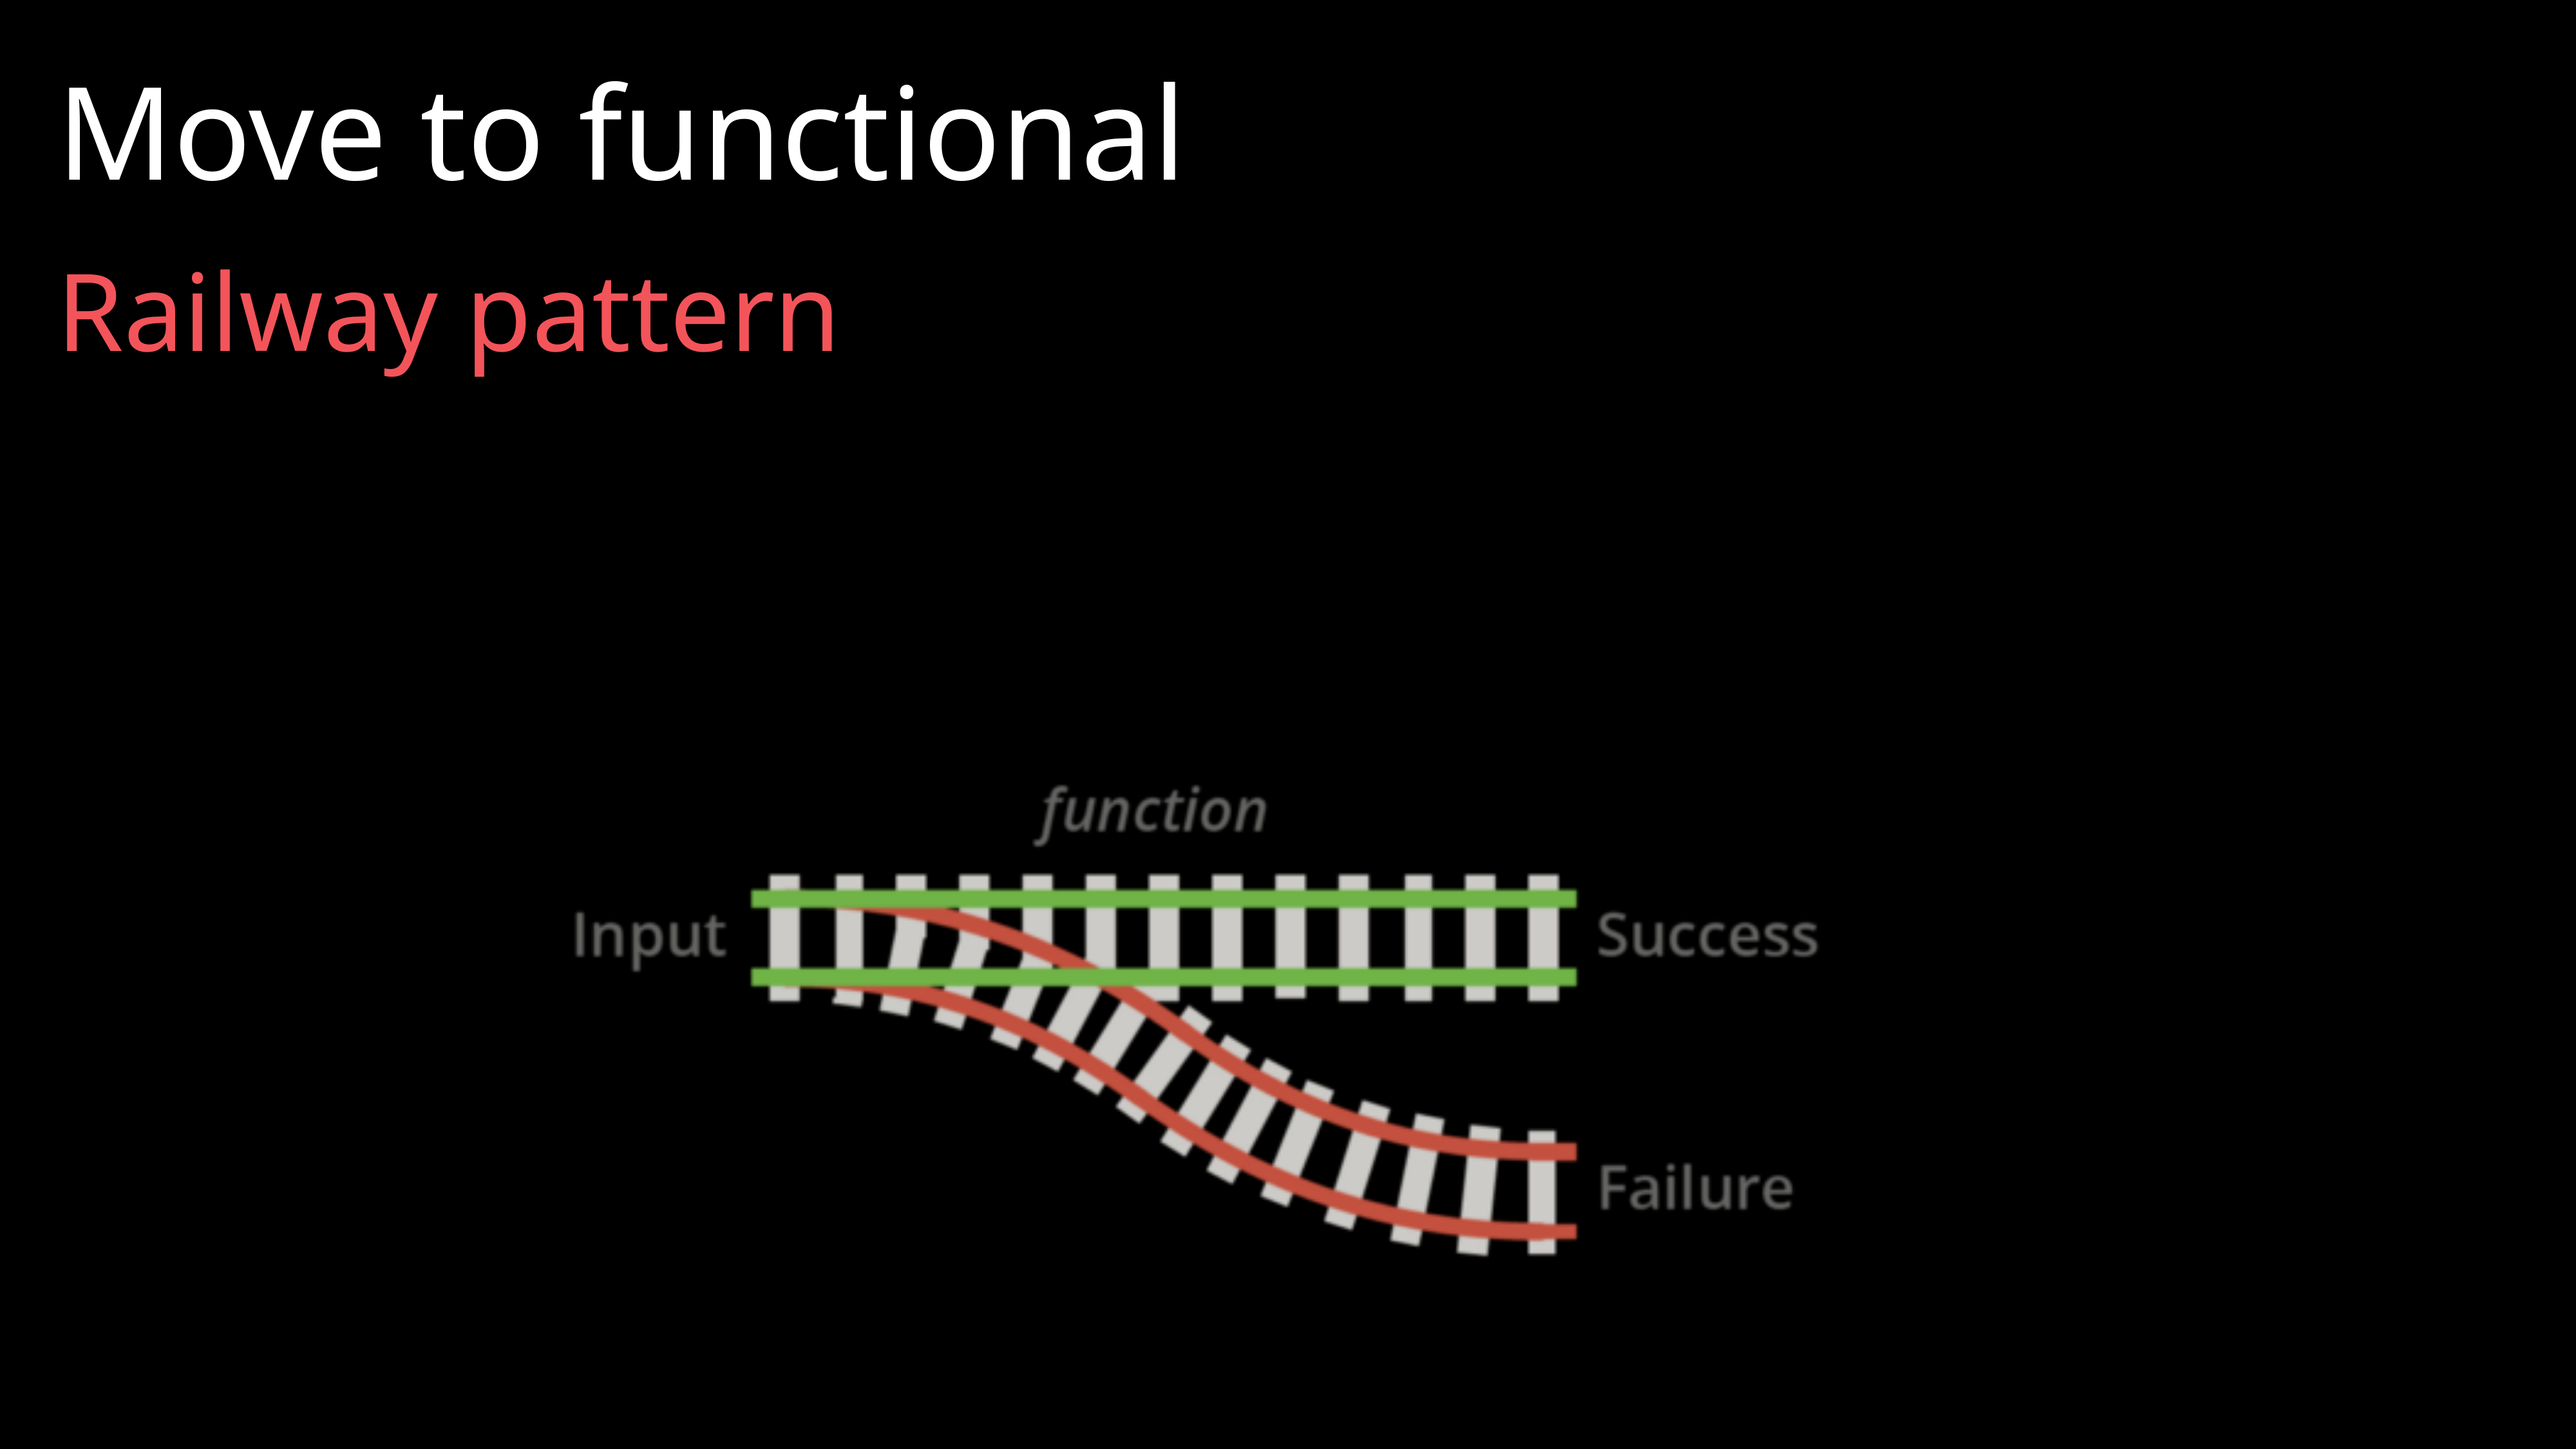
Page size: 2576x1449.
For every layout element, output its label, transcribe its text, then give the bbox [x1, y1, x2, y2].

list Railway pattern [47, 263, 2537, 355]
picture [544, 783, 1945, 1303]
title Move to functional [47, 76, 2537, 227]
